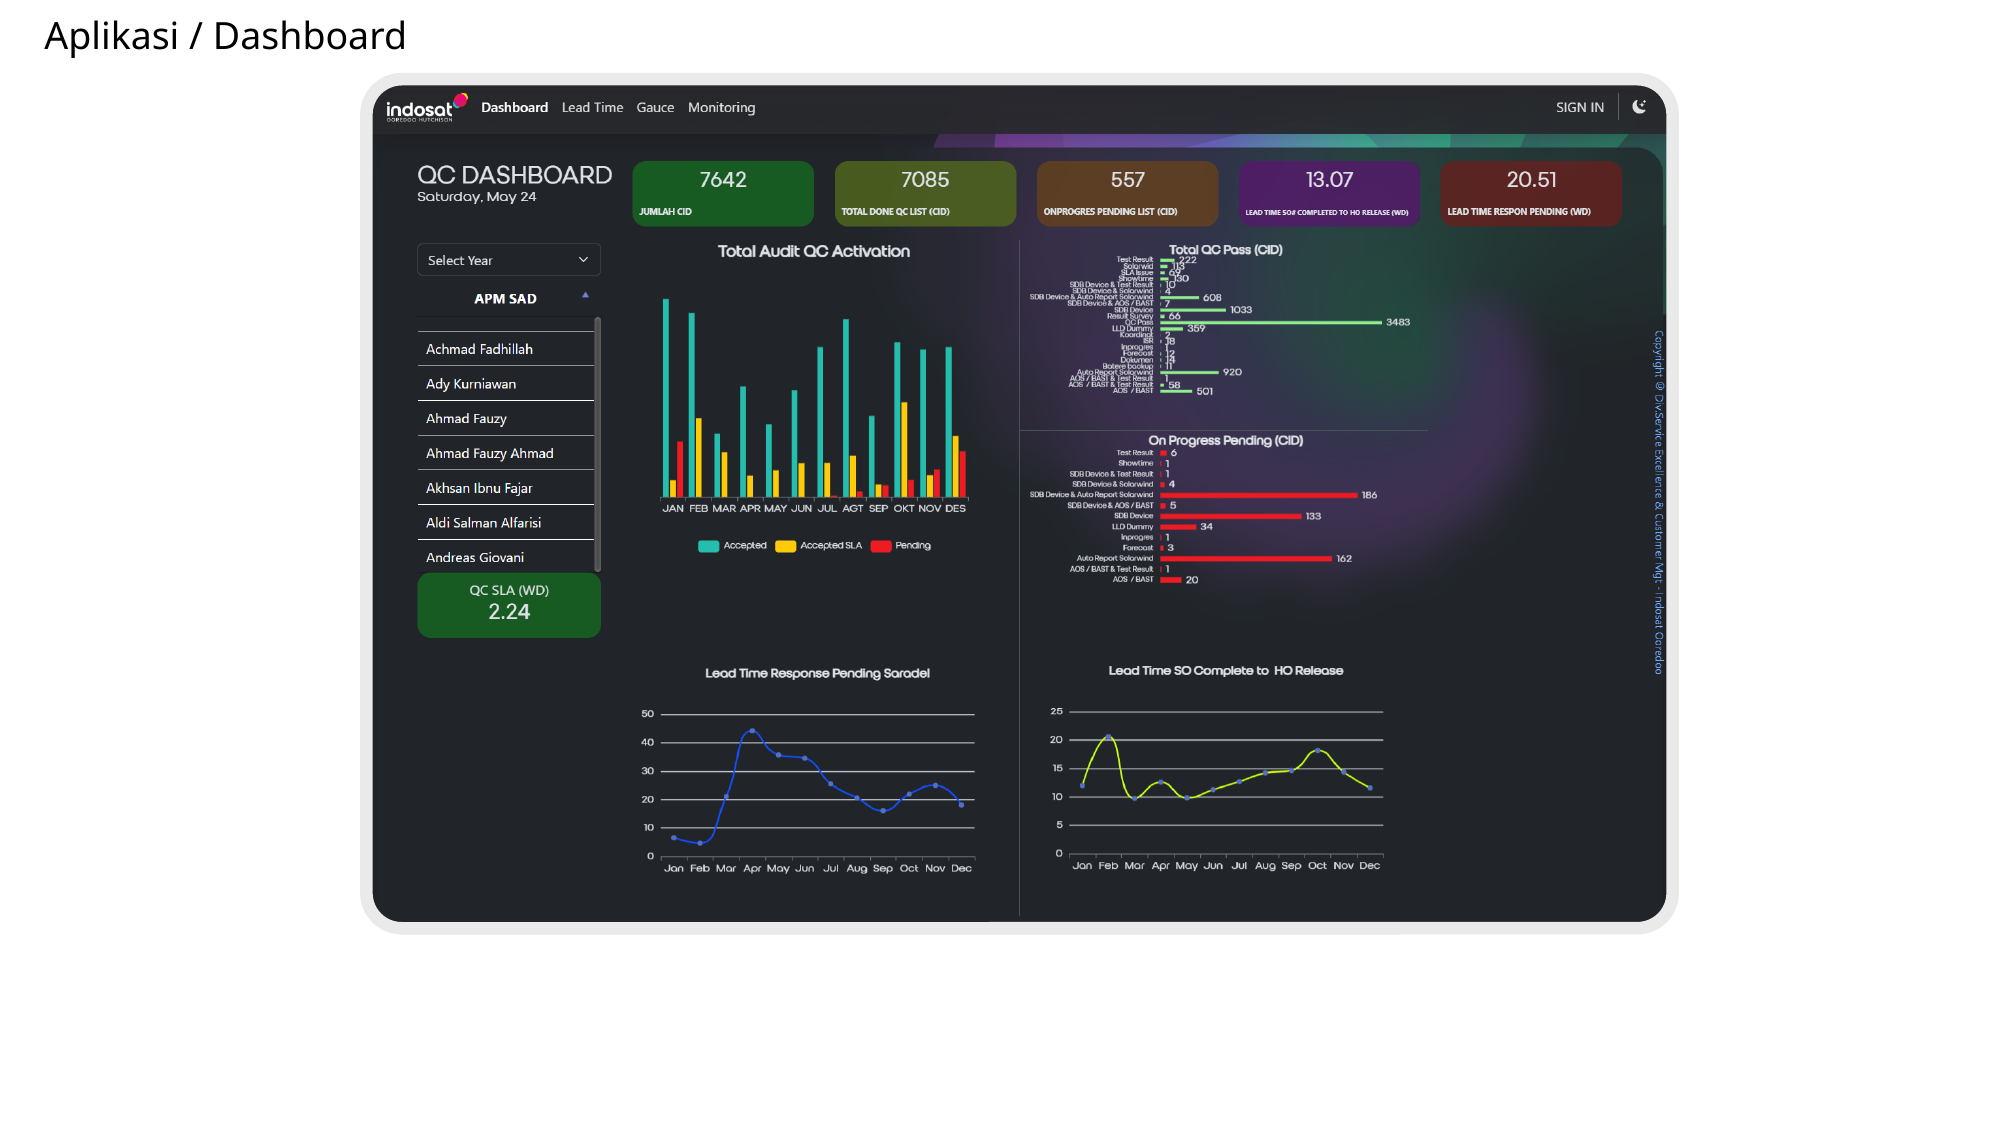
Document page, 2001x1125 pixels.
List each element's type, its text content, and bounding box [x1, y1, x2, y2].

picture [365, 78, 1674, 929]
text_box Aplikasi / Dashboard [29, 4, 423, 65]
